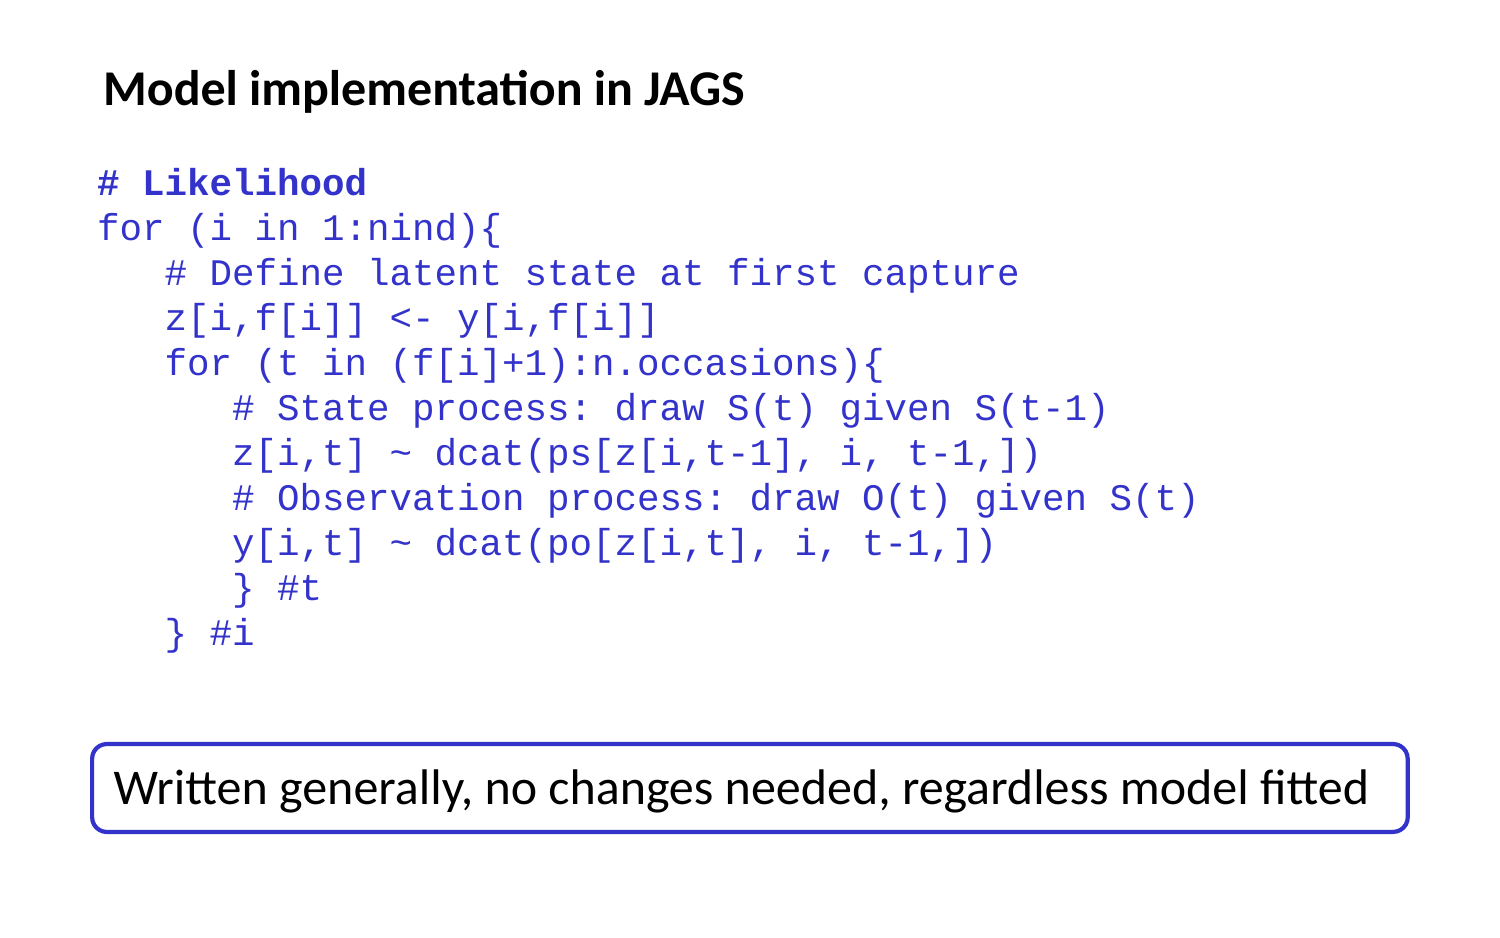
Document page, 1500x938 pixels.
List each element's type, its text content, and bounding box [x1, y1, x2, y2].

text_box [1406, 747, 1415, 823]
text_box Model implementation in JAGS [88, 47, 761, 123]
text_box # Likelihood for (i in 1:nind){ # Define latent state at first capture z[i,f[i]] <- y[i,f[i]] for (t in (f[i]+1):n.occasions){ # State process: draw S(t) given S(t-1) z[i,t] ~ dcat(ps[z[i,t-1], i, t-1,]) # Observation process: draw O(t) given S(t) y[i,t] ~ dcat(po[z[i,t], i, t-1,]) } #t } #i [82, 151, 1215, 661]
text_box [90, 741, 1410, 835]
